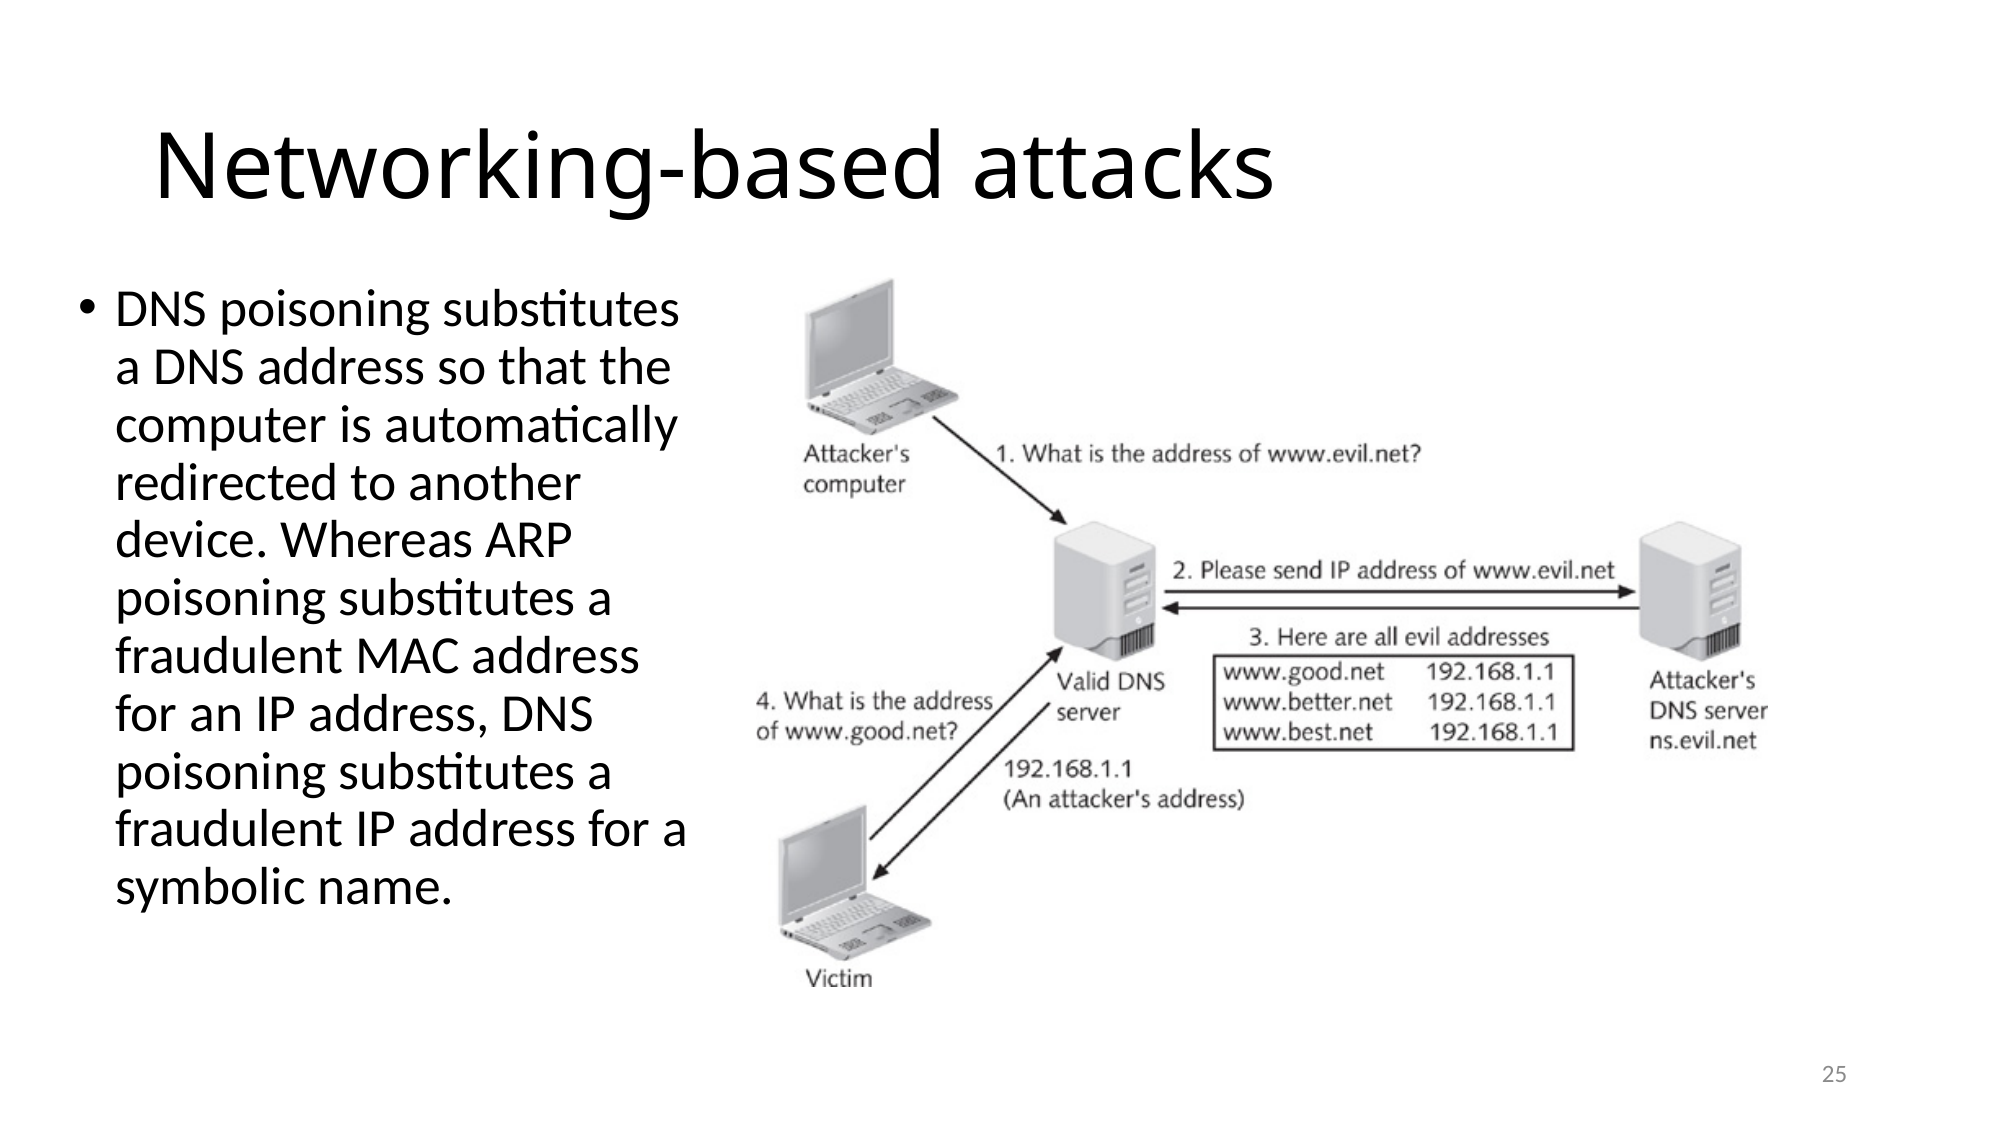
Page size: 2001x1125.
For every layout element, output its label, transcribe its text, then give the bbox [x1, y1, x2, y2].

list DNS poisoning substitutes a DNS address so that the computer is automatically redirected to another device. Whereas ARP poisoning substitutes a fraudulent MAC address for an IP address, DNS poisoning substitutes a fraudulent IP address for a symbolic name. [63, 272, 714, 987]
slide_number 25 [1412, 1042, 1863, 1103]
picture [756, 277, 1768, 987]
title Networking-based attacks [137, 59, 1863, 278]
